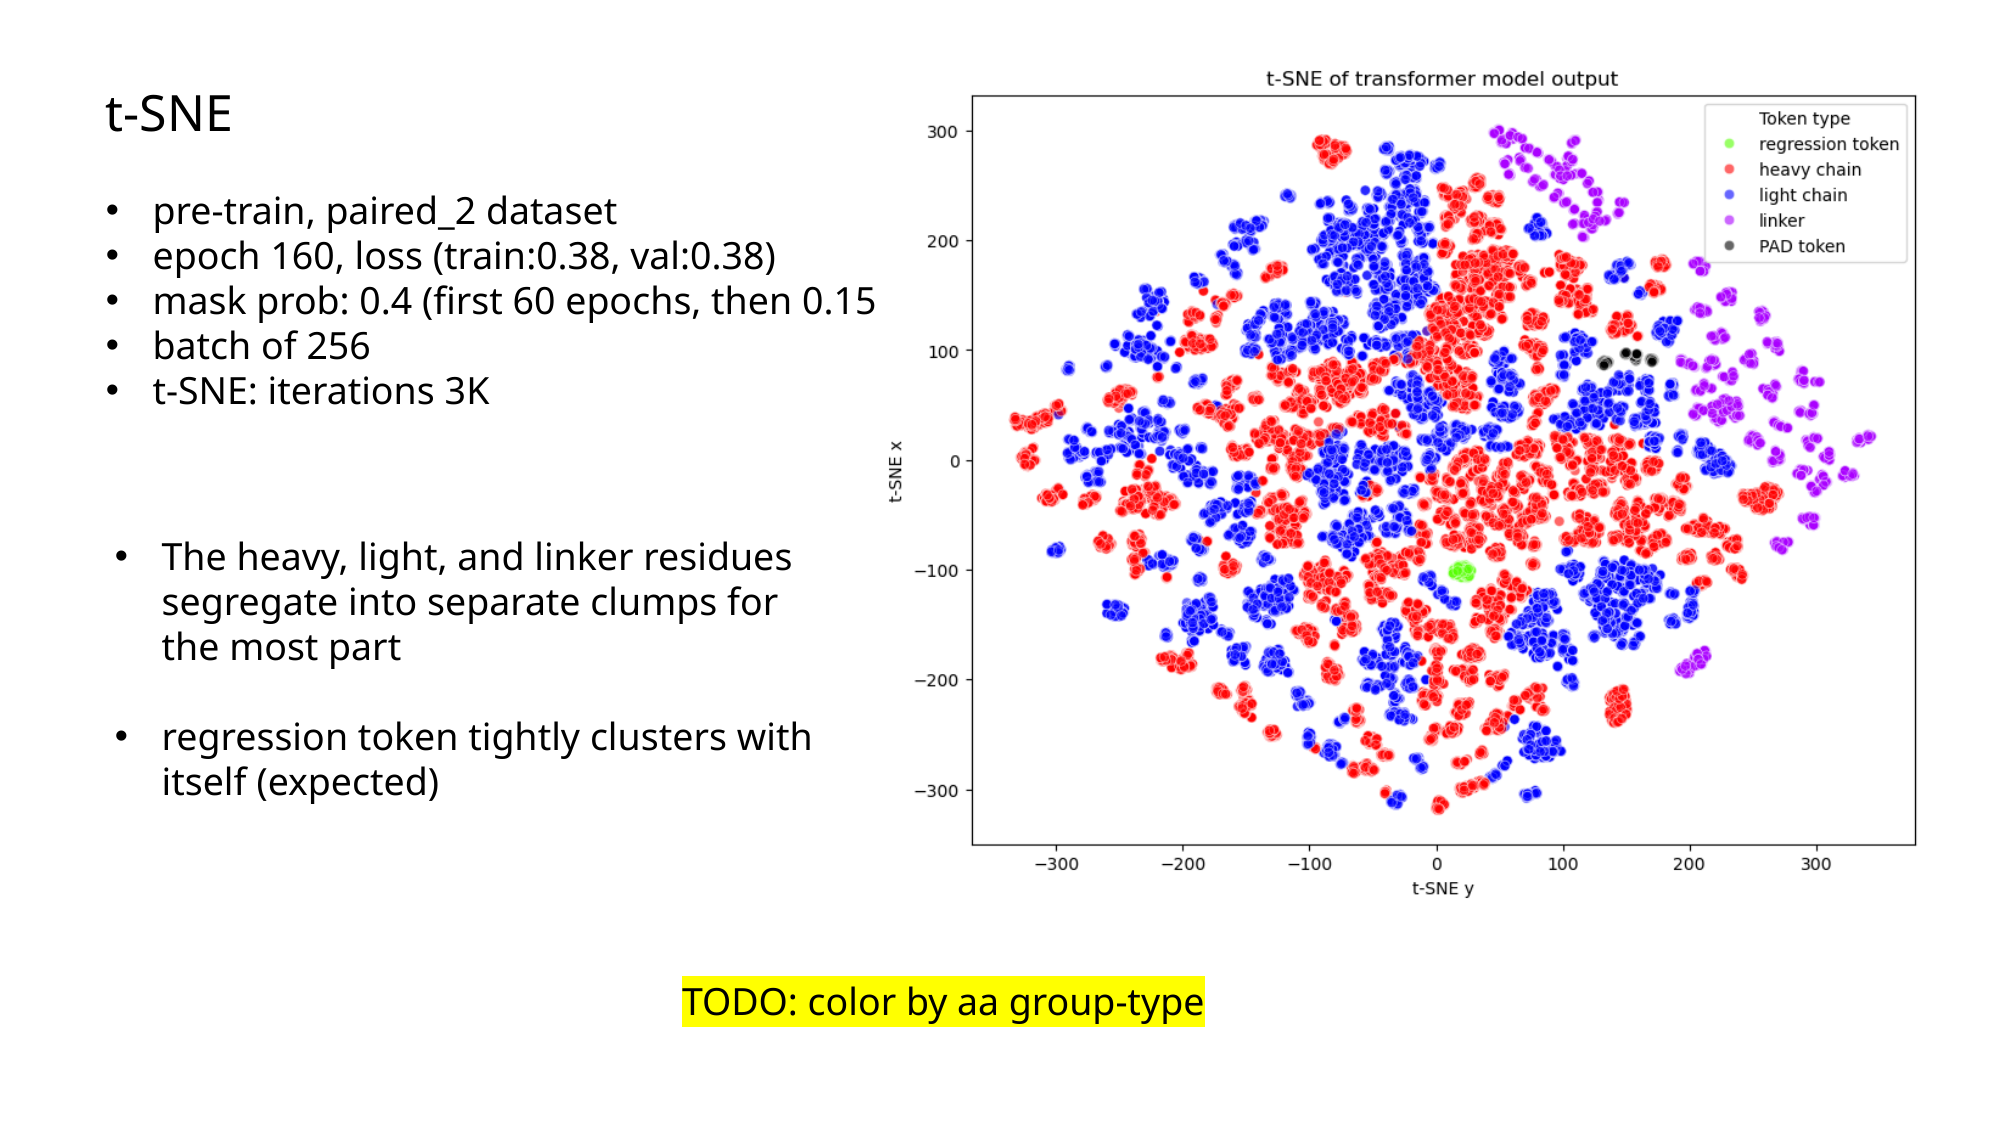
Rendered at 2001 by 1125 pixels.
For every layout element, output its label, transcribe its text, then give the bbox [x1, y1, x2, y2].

text_box The heavy, light, and linker residues segregate into separate clumps for the most part regression token tightly clusters with itself (expected) [99, 525, 851, 811]
text_box t-SNE pre-train, paired_2 dataset epoch 160, loss (train:0.38, val:0.38) mask prob: 0.4 (first 60 epochs, then 0.15) batch of 256 t-SNE: iterations 3K [91, 74, 876, 419]
text_box TODO: color by aa group-type [667, 970, 1220, 1031]
picture [876, 58, 1927, 909]
